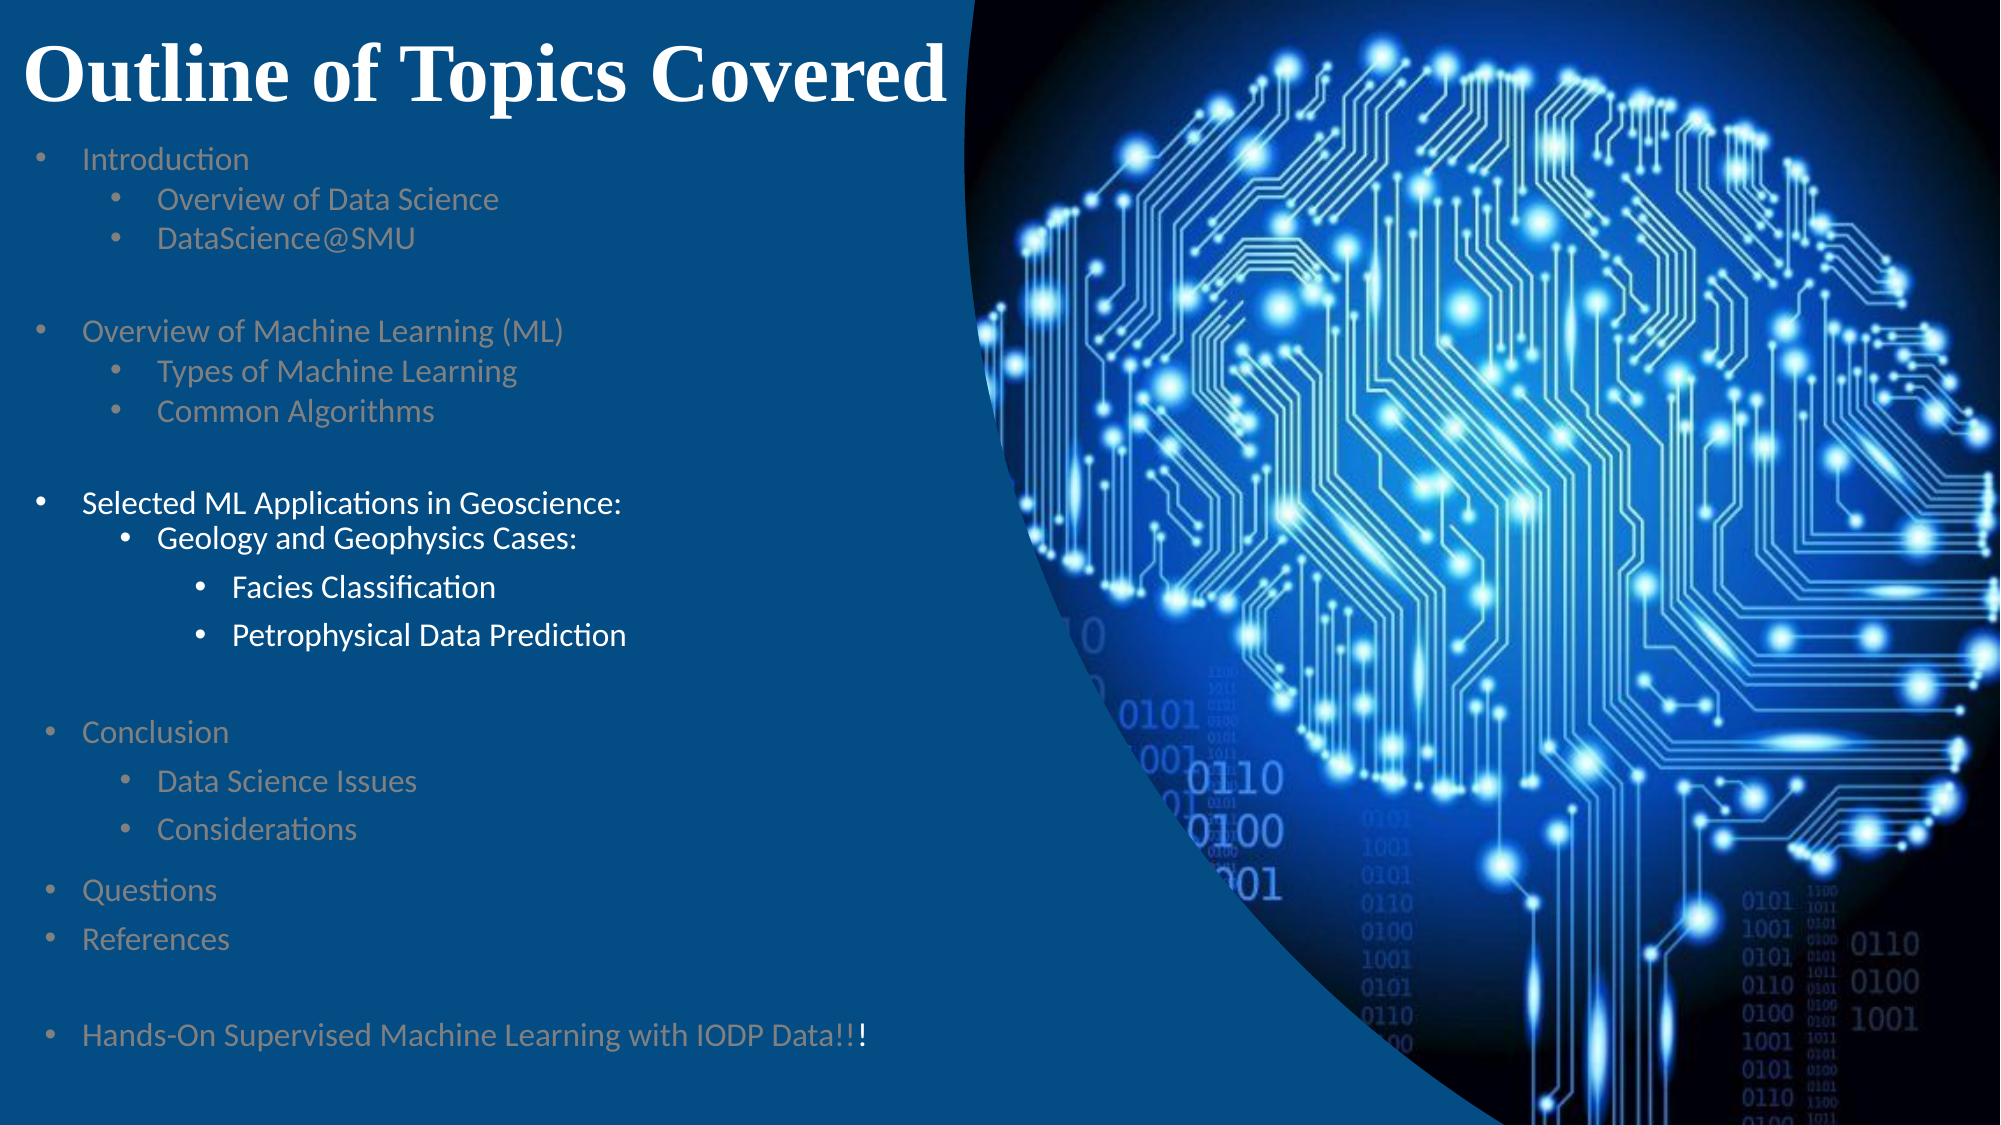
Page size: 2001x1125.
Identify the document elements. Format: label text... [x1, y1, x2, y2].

picture [964, 0, 2000, 1125]
text_box Introduction Overview of Data Science DataScience@SMU Overview of Machine Learning (ML) Types of Machine Learning Common Algorithms Selected ML Applications in Geoscience: Geology and Geophysics Cases: Facies Classification Petrophysical Data Prediction Conclusion Data Science Issues Considerations Questions References Hands-On Supervised Machine Learning with IODP Data!!! [20, 129, 952, 1098]
text_box Outline of Topics Covered [7, 10, 964, 125]
